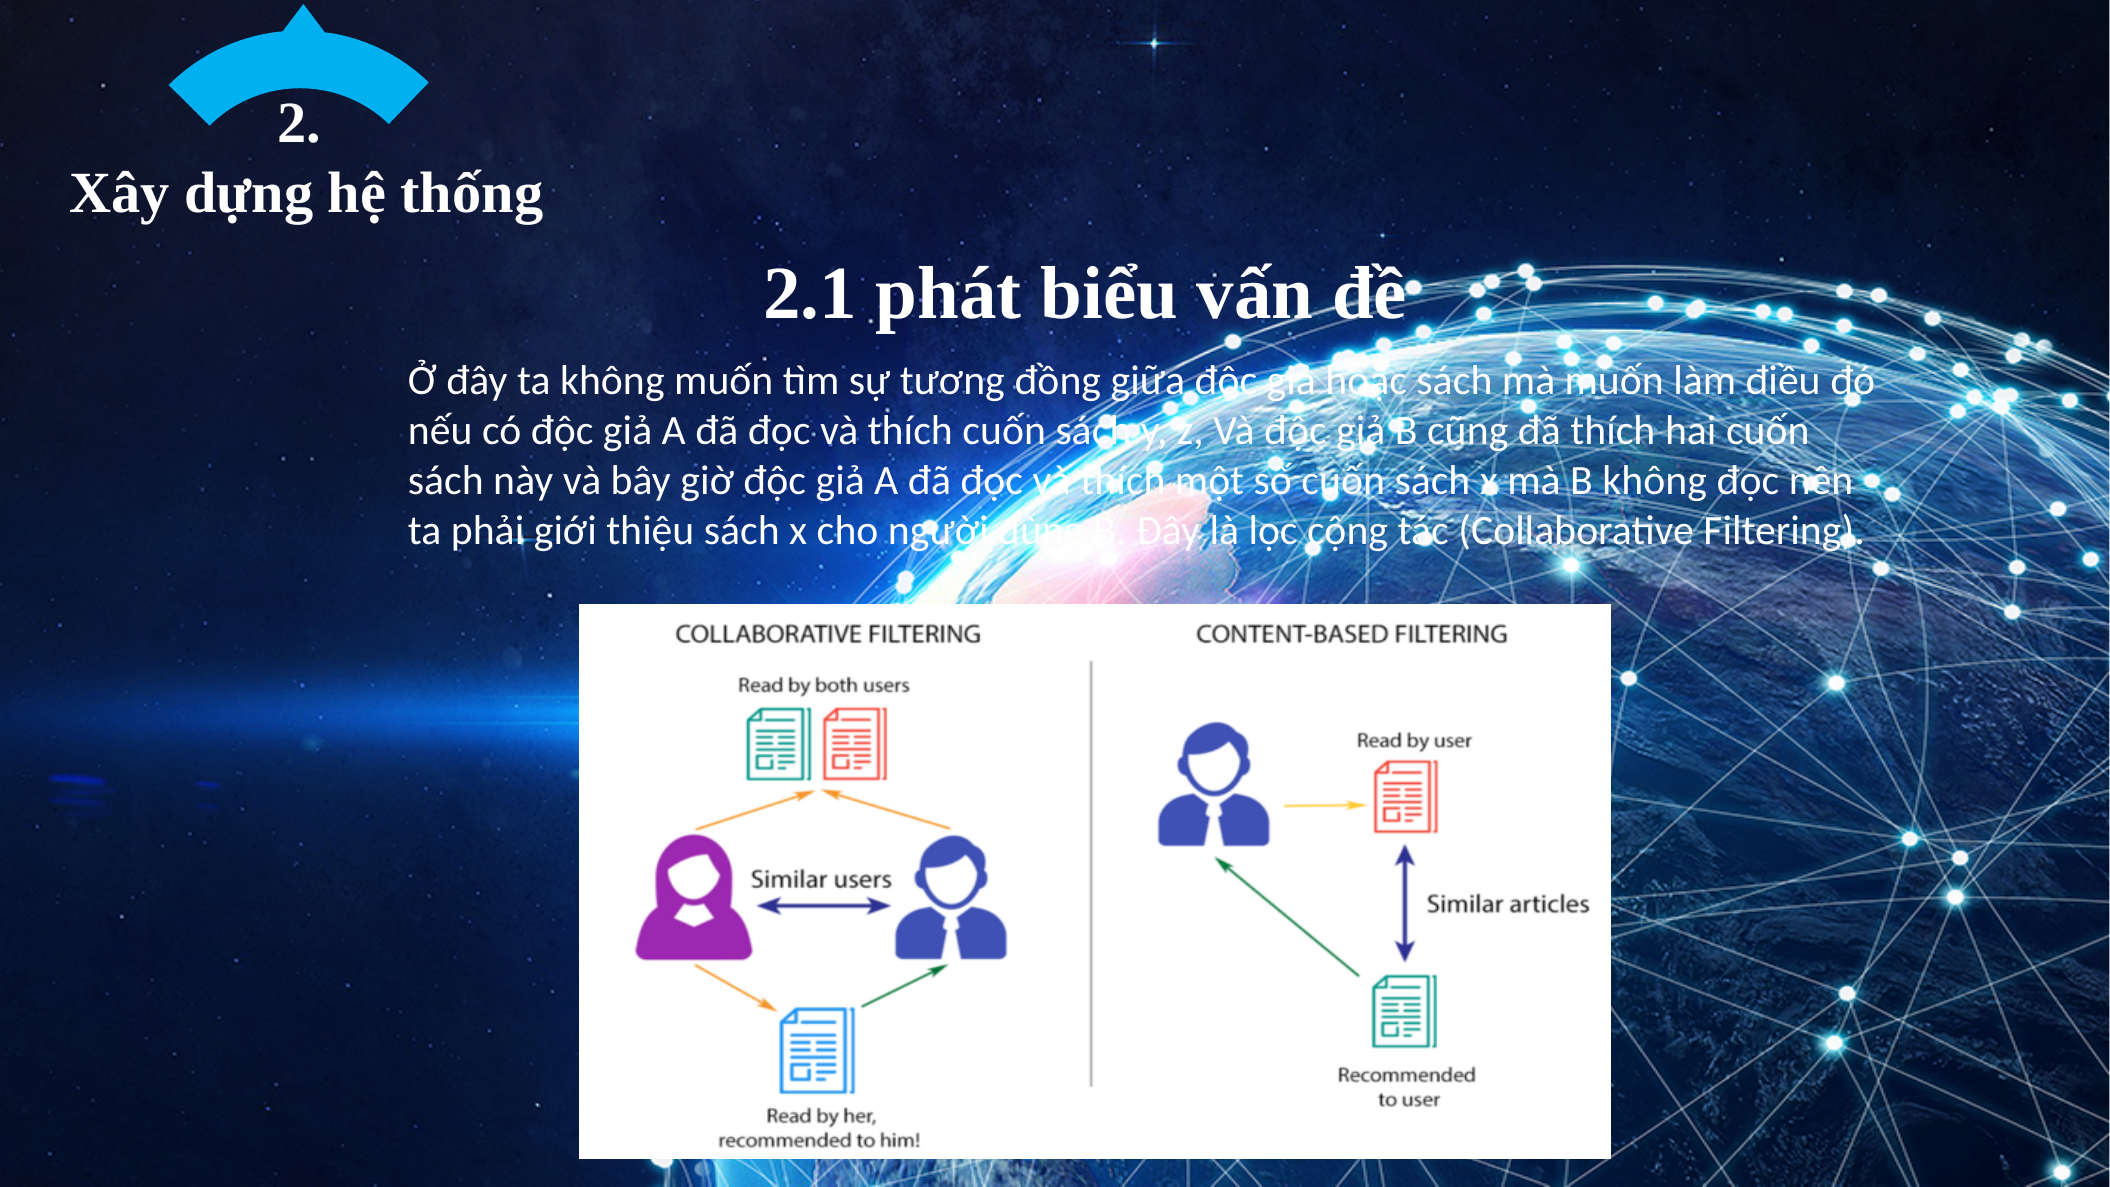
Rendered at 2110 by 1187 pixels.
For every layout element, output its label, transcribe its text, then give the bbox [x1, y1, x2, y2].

text_box 2. Xây dựng hệ thống [0, 75, 605, 232]
text_box Ở đây ta không muốn tìm sự tương đồng giữa độc giả hoặc sách mà muốn làm điều đó nếu có độc giả A đã đọc và thích cuốn sách y, z, Và độc giả B cũng đã thích hai cuốn sách này và bây giờ độc giả A đã đọc và thích một số cuốn sách x mà B không đọc nên ta phải giới thiệu sách x cho người dùng B. Đây là lọc cộng tác (Collaborative Filtering). [393, 345, 1894, 660]
picture [0, 0, 2110, 1187]
text_box 2.1 phát biểu vấn đề [747, 235, 2110, 342]
text_box [177, 2, 423, 75]
